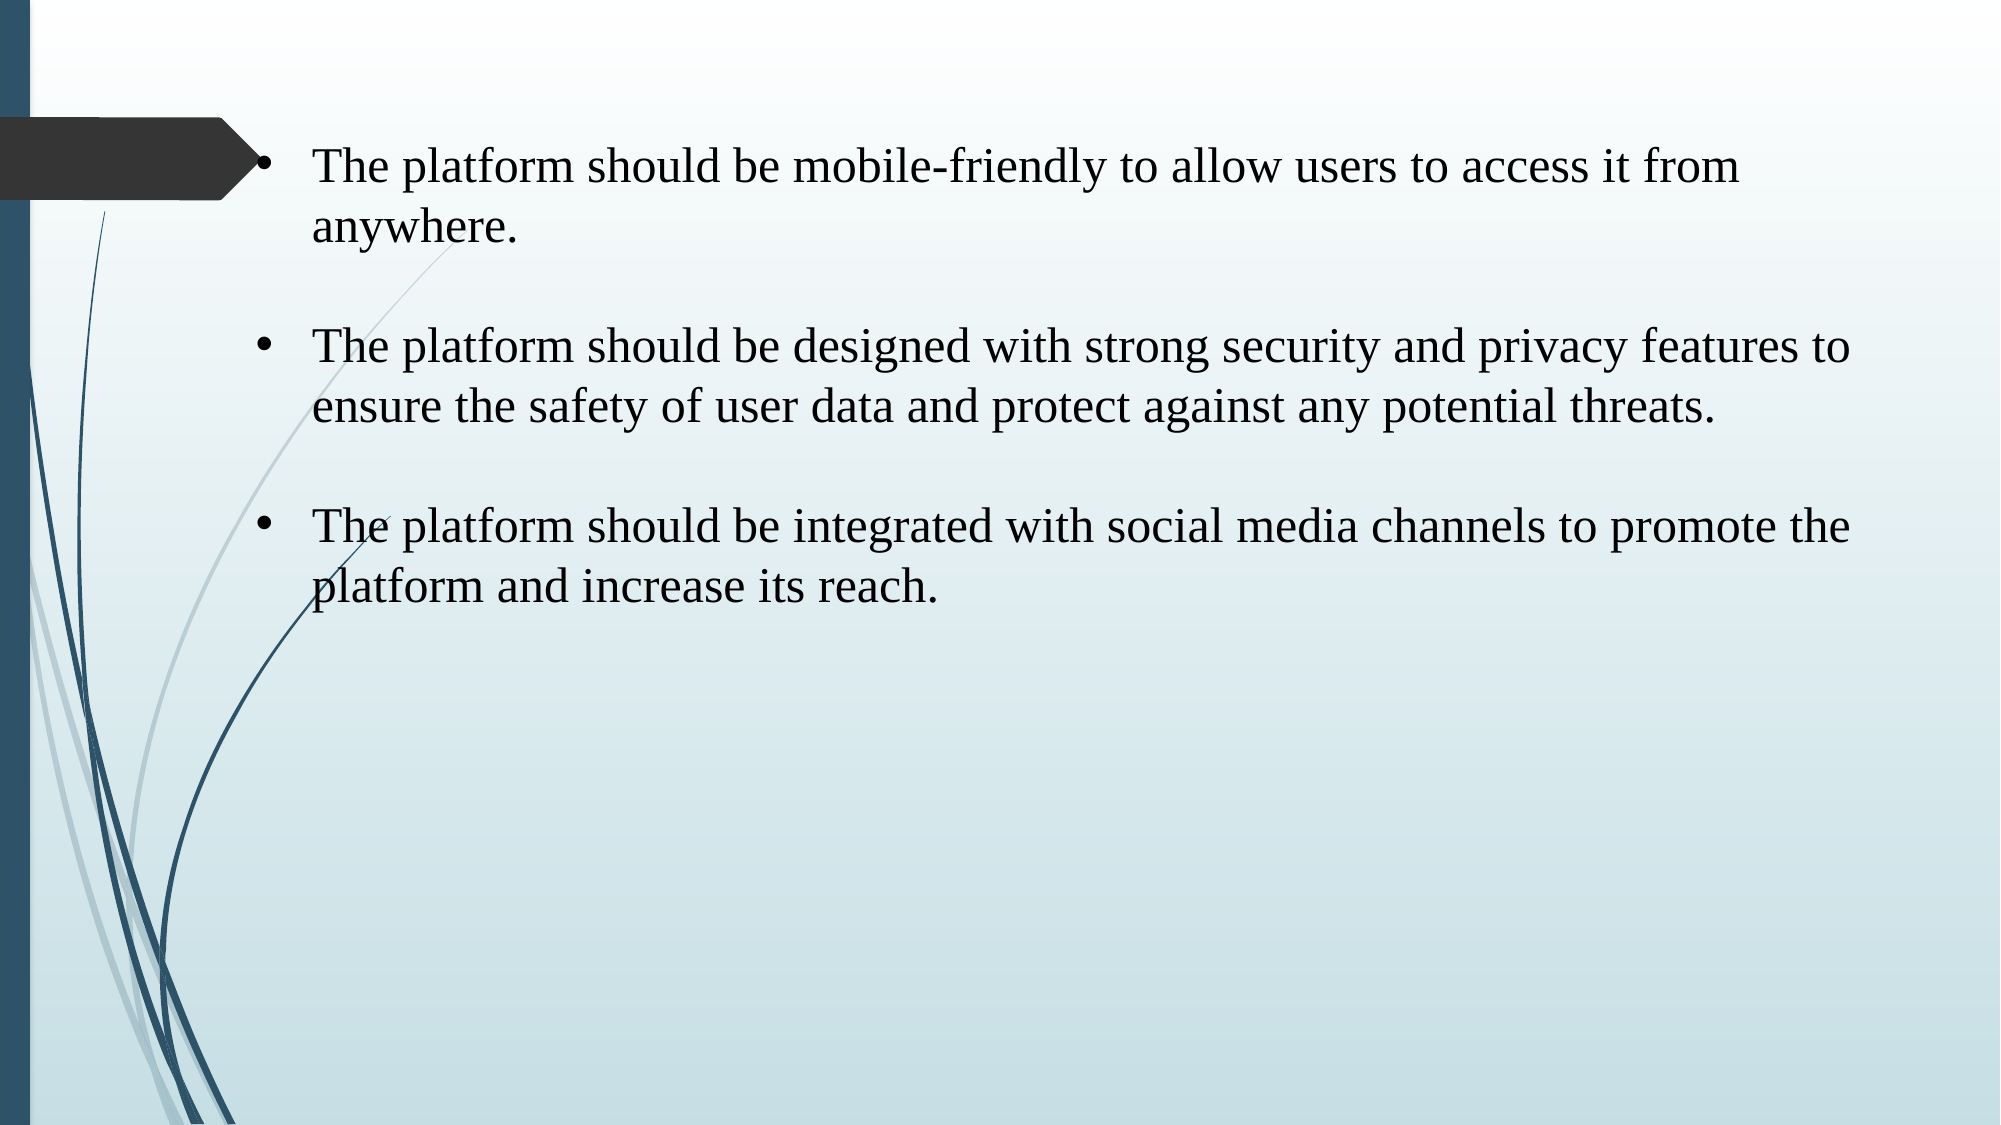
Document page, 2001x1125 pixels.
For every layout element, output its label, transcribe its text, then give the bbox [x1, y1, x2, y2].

text_box The platform should be mobile-friendly to allow users to access it from anywhere. The platform should be designed with strong security and privacy features to ensure the safety of user data and protect against any potential threats. The platform should be integrated with social media channels to promote the platform and increase its reach. [240, 125, 1897, 666]
